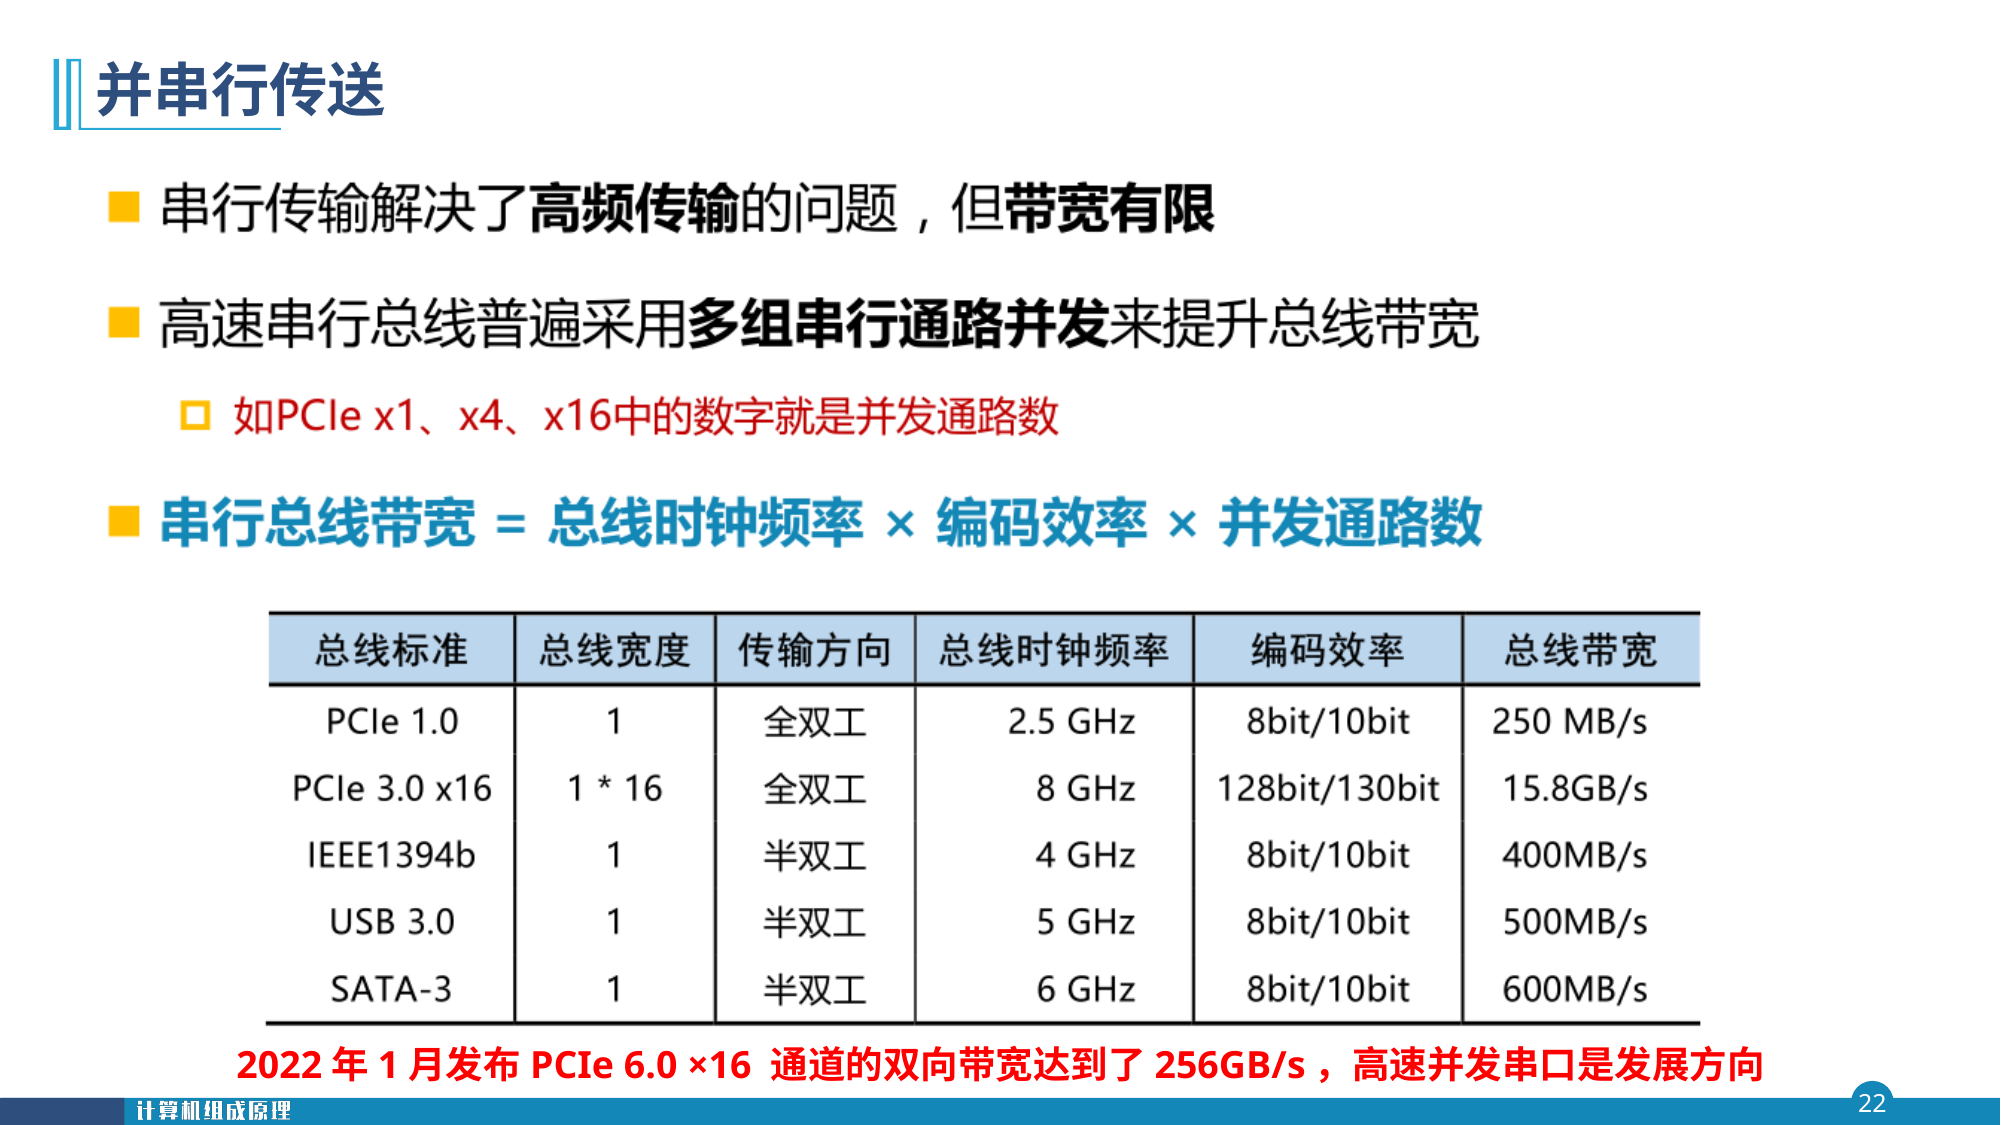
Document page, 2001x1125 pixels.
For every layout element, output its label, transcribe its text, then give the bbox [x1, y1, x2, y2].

title 并串行传送 [80, 42, 1805, 144]
text_box 2022年1月发布PCIe 6.0 ×16 通道的双向带宽达到了256GB/s，高速并发串口是发展方向 [221, 1033, 1805, 1094]
picture [79, 165, 1772, 1047]
